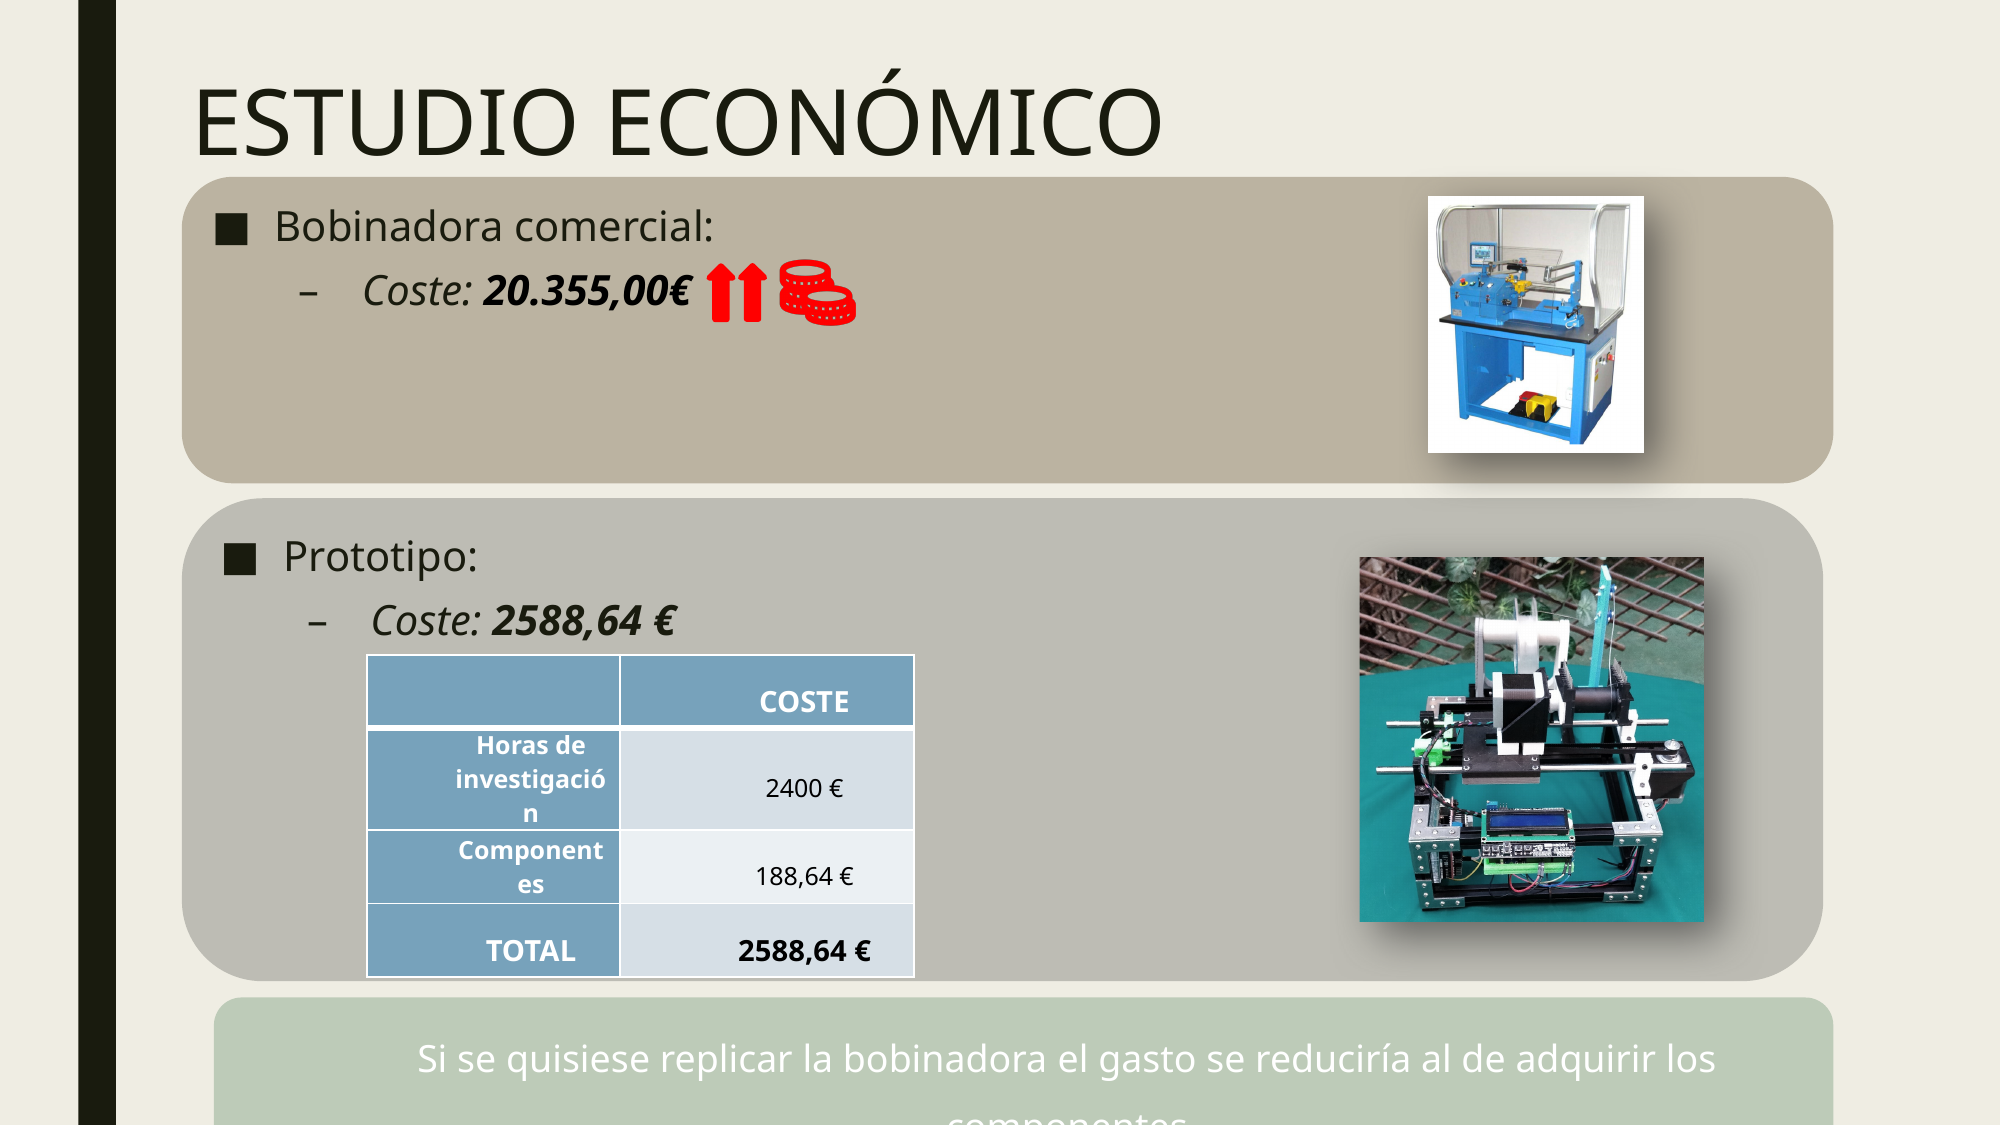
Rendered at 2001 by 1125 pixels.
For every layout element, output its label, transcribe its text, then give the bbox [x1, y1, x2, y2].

table_header COSTE [621, 656, 913, 725]
title ESTUDIO ECONÓMICO [176, 69, 1752, 218]
table_cell Componentes [368, 831, 619, 903]
picture [1359, 557, 1704, 922]
text_box Prototipo: Coste: 2588,64 € [181, 498, 1824, 982]
text_box Bobinadora comercial: Coste: 20.355,00€ [181, 176, 1834, 484]
table_cell 2588,64 € [621, 904, 913, 976]
table_cell 188,64 € [621, 831, 913, 903]
text_box [706, 263, 736, 323]
table_cell TOTAL [368, 904, 619, 976]
picture [1428, 196, 1644, 453]
text_box [738, 263, 767, 322]
picture [773, 249, 859, 336]
table_cell 2400 € [621, 731, 913, 829]
table_header [368, 656, 619, 725]
table_cell Horas de investigación [368, 731, 619, 829]
text_box Si se quisiese replicar la bobinadora el gasto se reduciría al de adquirir los componentes [213, 997, 1834, 1125]
